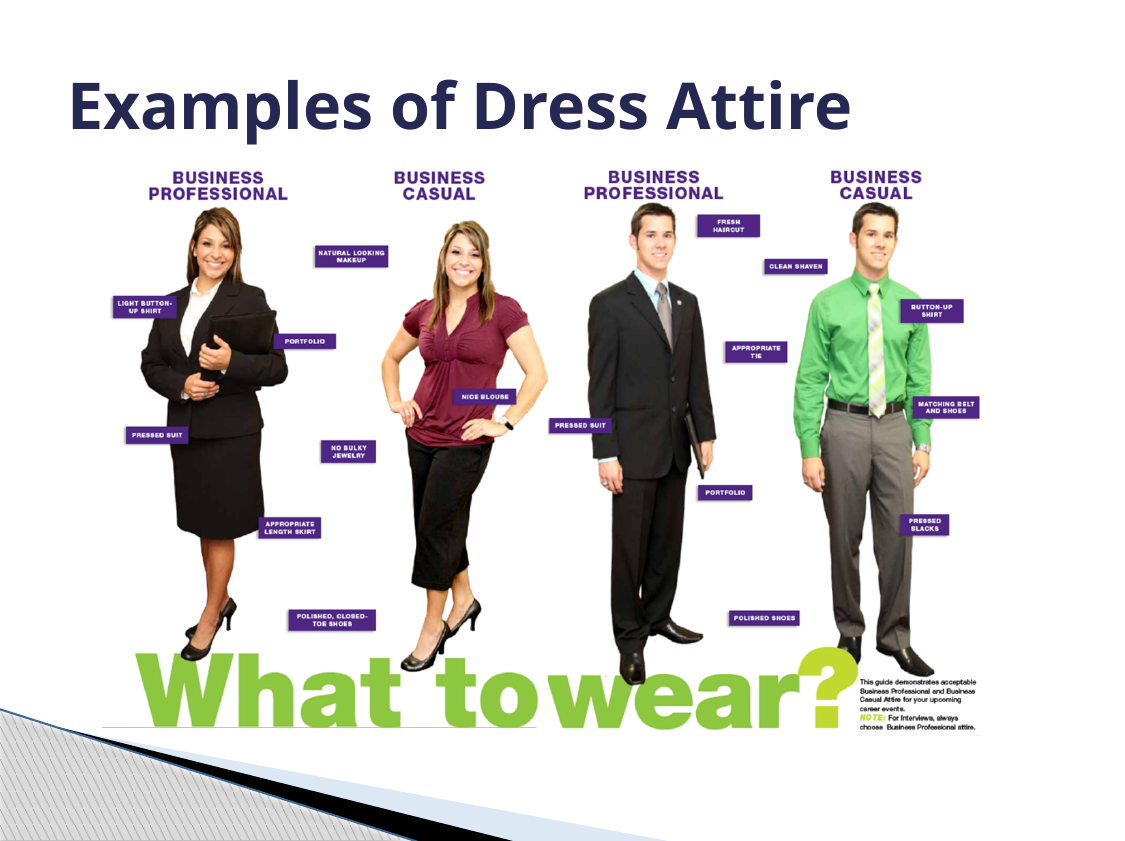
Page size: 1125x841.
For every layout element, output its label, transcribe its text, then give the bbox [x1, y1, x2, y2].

title Examples of Dress Attire [56, 33, 1069, 174]
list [101, 159, 991, 737]
